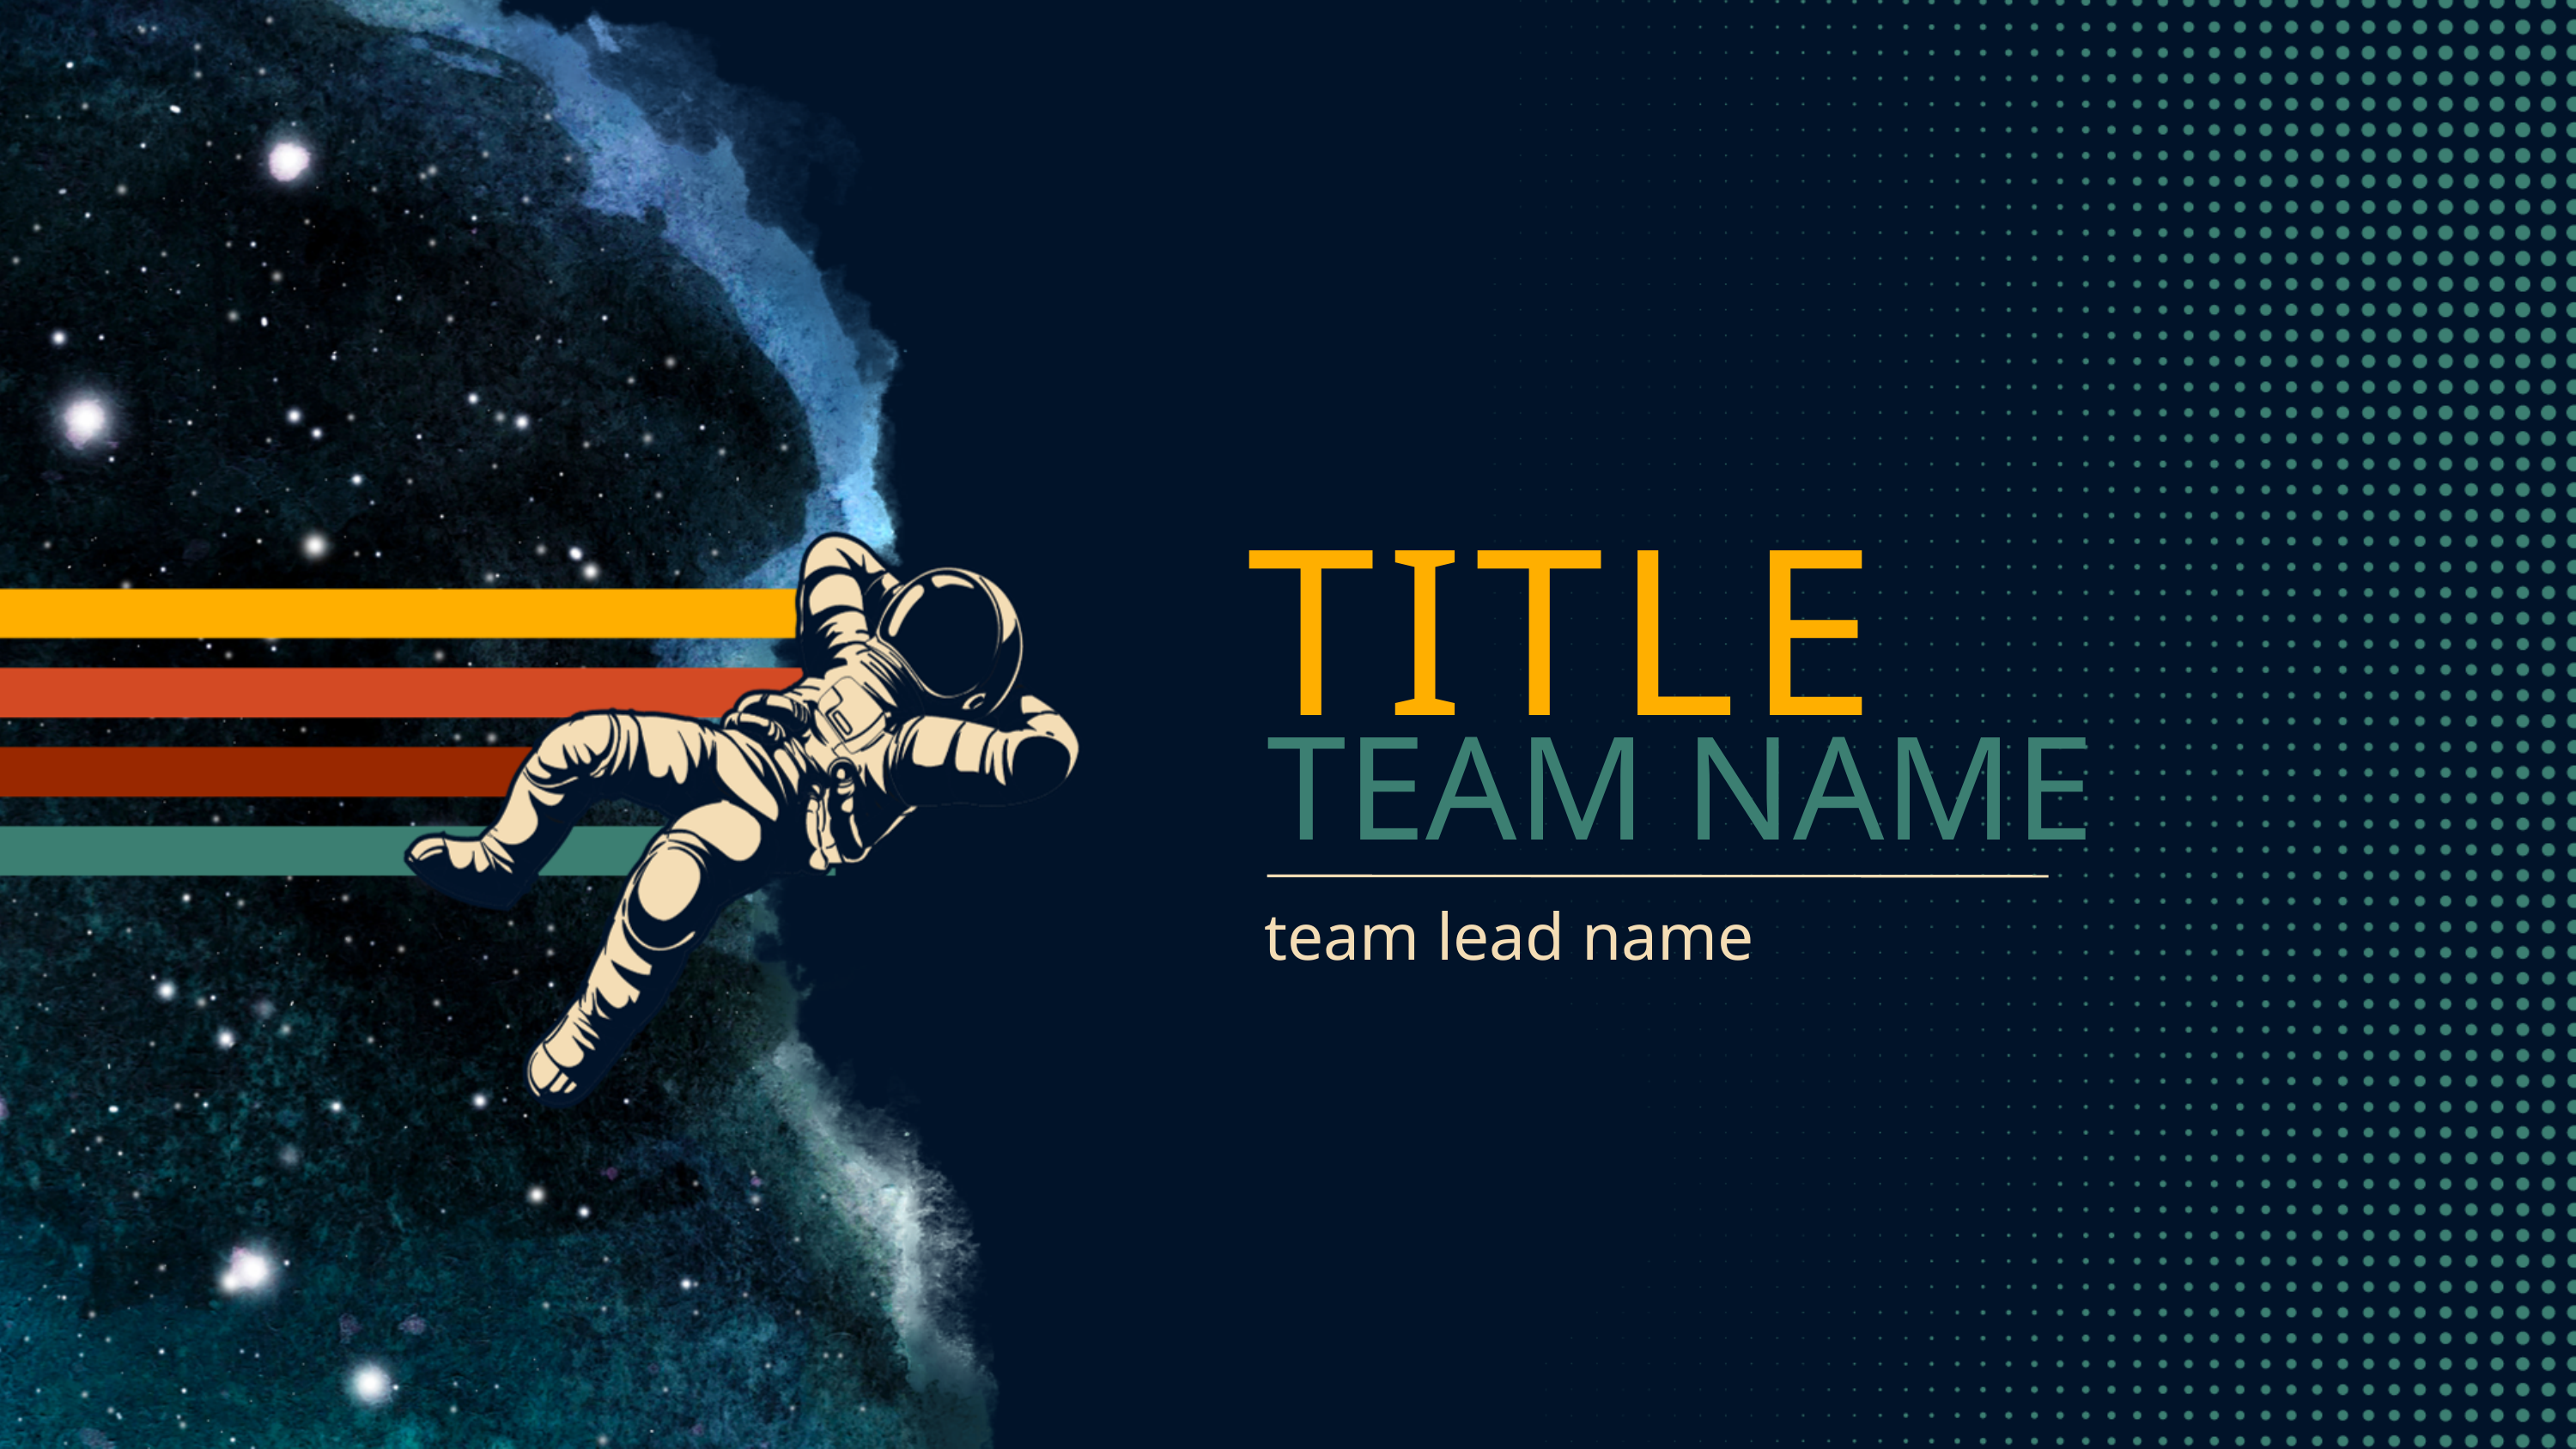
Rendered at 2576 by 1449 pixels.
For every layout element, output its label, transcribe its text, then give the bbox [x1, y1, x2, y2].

text_box [0, 0, 2576, 1449]
text_box TEAM NAME [1267, 668, 2392, 869]
text_box TITLE [1247, 439, 2510, 762]
text_box team lead name [1264, 882, 2139, 973]
